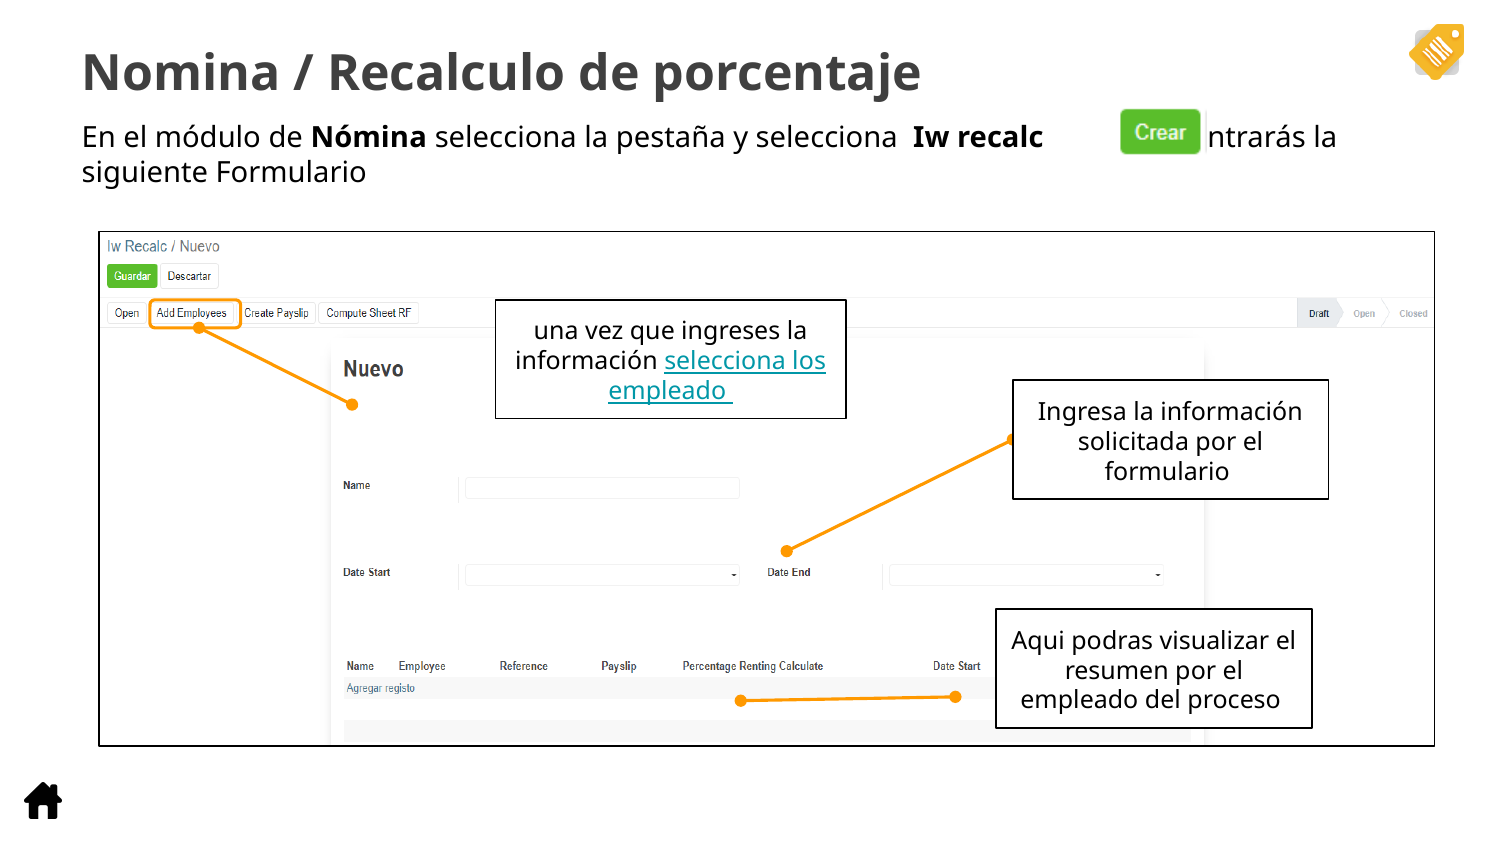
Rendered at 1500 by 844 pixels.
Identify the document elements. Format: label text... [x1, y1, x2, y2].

text_box En el módulo de Nómina selecciona la pestaña y selecciona Iw recalc Encontrarás la siguiente Formulario [66, 103, 1411, 184]
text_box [198, 327, 353, 405]
text_box Nomina / Recalculo de porcentaje [66, 25, 1329, 103]
picture [24, 782, 62, 820]
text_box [786, 439, 1014, 552]
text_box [740, 696, 956, 701]
picture [99, 232, 1434, 746]
picture [1409, 24, 1464, 80]
picture [1116, 103, 1208, 156]
